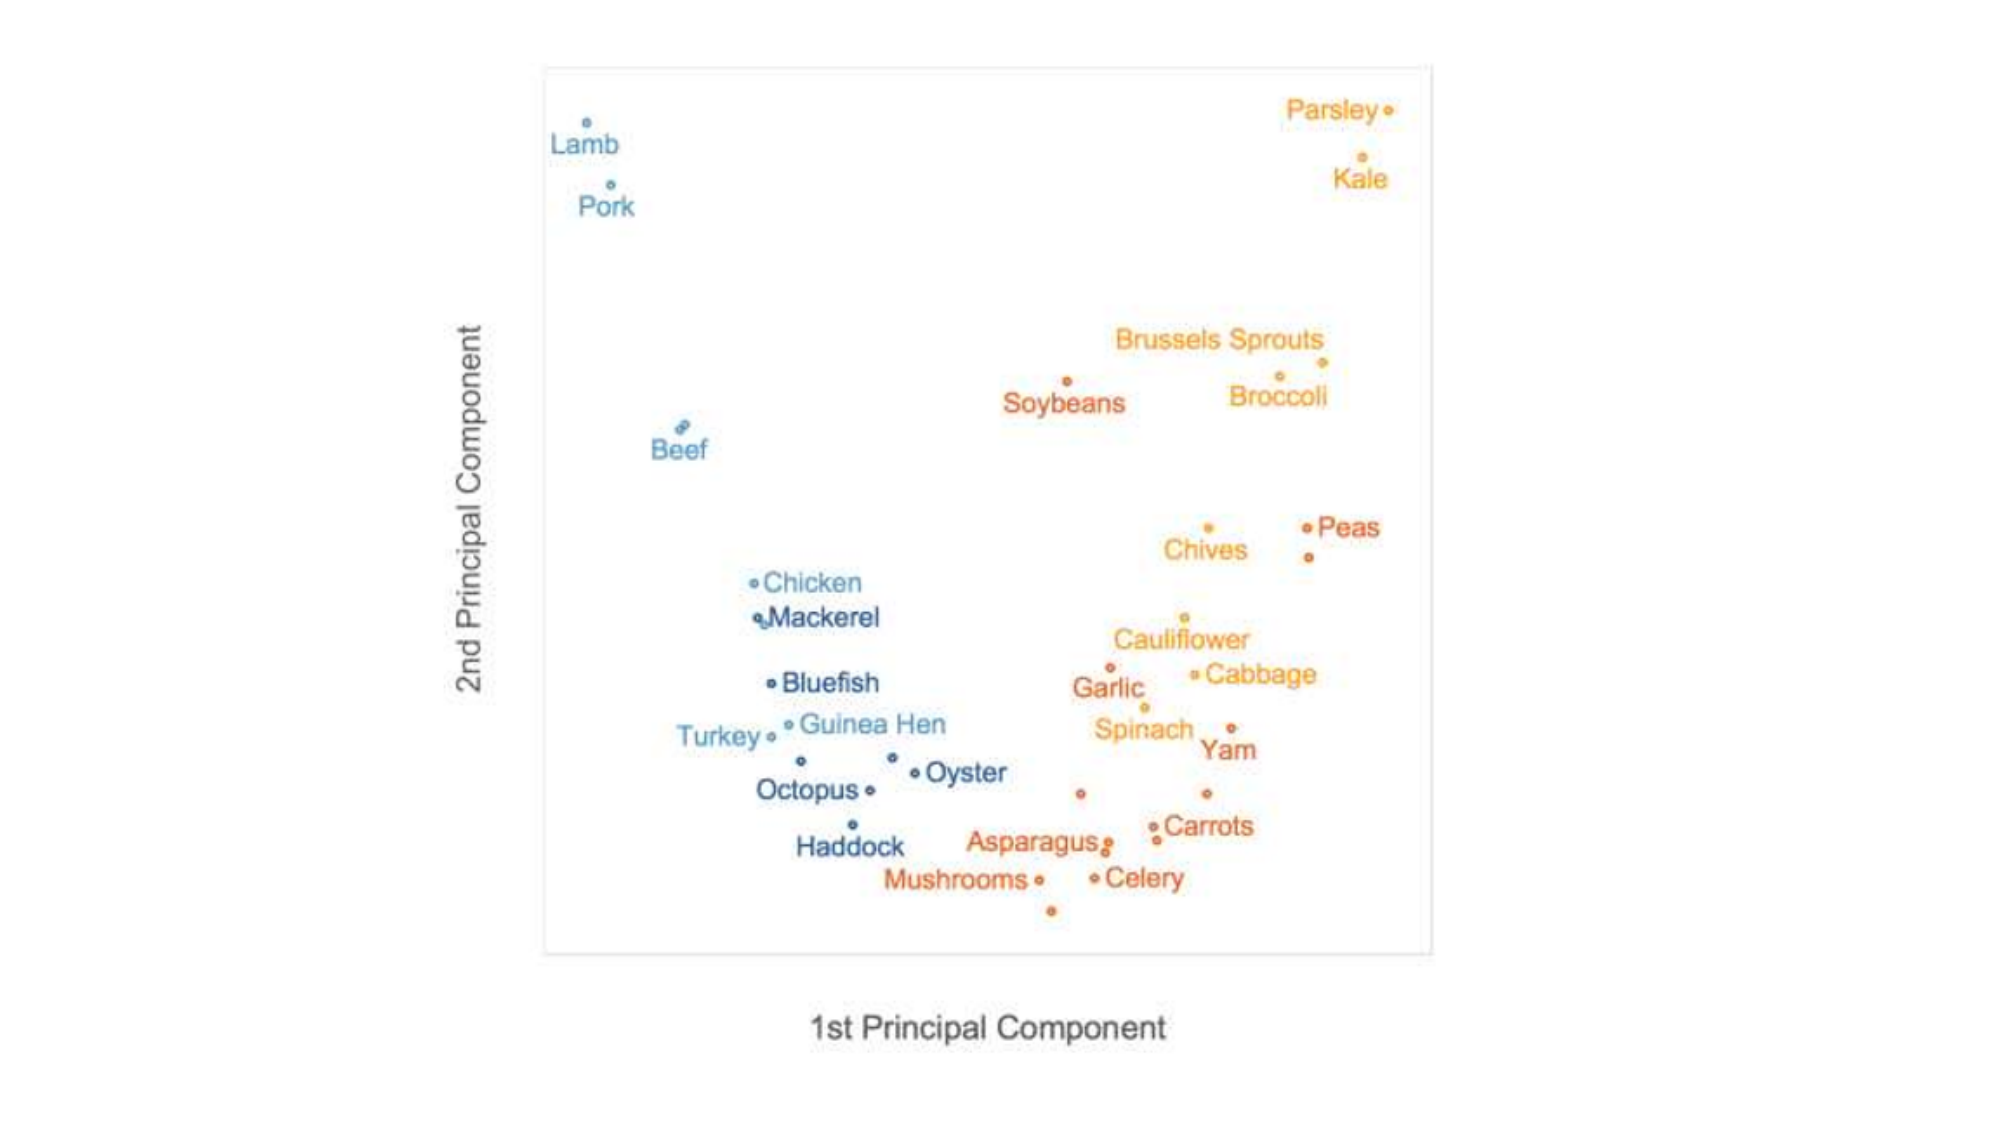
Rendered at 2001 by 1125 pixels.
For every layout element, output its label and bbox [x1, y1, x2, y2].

picture [406, 46, 1495, 1060]
